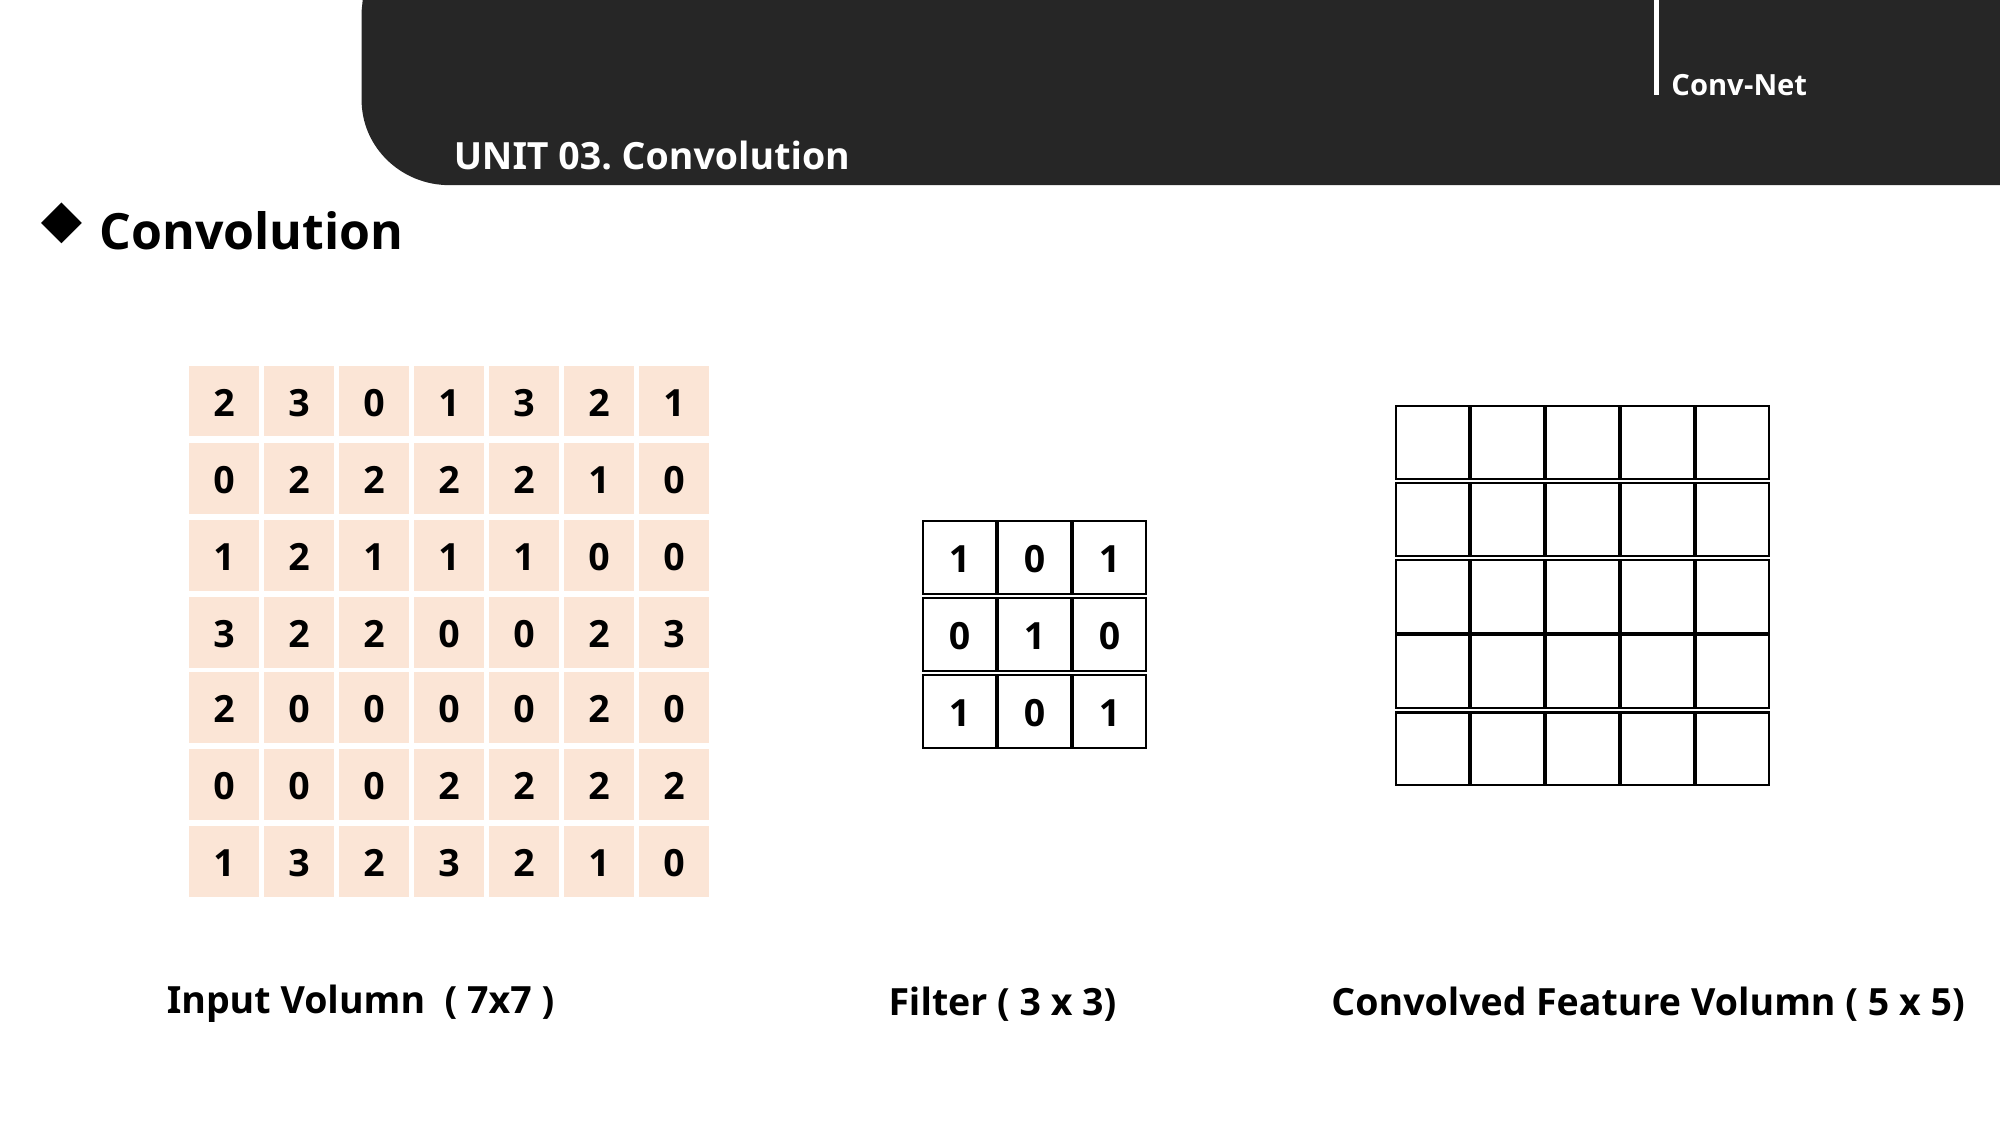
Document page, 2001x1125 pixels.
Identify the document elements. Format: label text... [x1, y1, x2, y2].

text_box Filter ( 3 x 3) [824, 970, 1490, 1031]
text_box 2 [261, 518, 336, 593]
text_box [1470, 711, 1545, 786]
text_box 2 [636, 747, 711, 822]
text_box 2 [261, 441, 336, 516]
text_box 0 [561, 518, 636, 593]
text_box 3 [411, 824, 486, 899]
text_box 0 [411, 595, 486, 670]
text_box 2 [561, 595, 636, 670]
text_box [1395, 711, 1470, 786]
text_box 0 [486, 670, 561, 745]
text_box [1695, 634, 1770, 709]
text_box 0 [186, 441, 261, 516]
text_box 2 [486, 824, 561, 899]
text_box 2 [486, 747, 561, 822]
text_box [1470, 634, 1545, 709]
text_box Convolution [22, 191, 1661, 267]
text_box 2 [261, 595, 336, 670]
text_box [1395, 482, 1470, 557]
text_box 2 [411, 441, 486, 516]
text_box 2 [336, 824, 411, 899]
text_box 1 [1072, 520, 1147, 595]
text_box 0 [411, 670, 486, 745]
text_box 2 [336, 595, 411, 670]
text_box [1620, 634, 1695, 709]
text_box 1 [336, 518, 411, 593]
text_box [1470, 405, 1545, 480]
text_box 1 [411, 364, 486, 439]
text_box [1695, 405, 1770, 480]
text_box 1 [922, 674, 997, 749]
text_box 1 [561, 441, 636, 516]
text_box 3 [261, 824, 336, 899]
text_box 2 [486, 441, 561, 516]
text_box 1 [997, 597, 1072, 672]
text_box [1545, 634, 1620, 709]
text_box 0 [336, 747, 411, 822]
text_box [1695, 711, 1770, 786]
text_box 0 [261, 670, 336, 745]
text_box [1545, 482, 1620, 557]
text_box 0 [336, 670, 411, 745]
text_box [1470, 482, 1545, 557]
text_box 1 [486, 518, 561, 593]
text_box 0 [186, 747, 261, 822]
text_box 2 [561, 364, 636, 439]
text_box 2 [561, 670, 636, 745]
text_box 0 [997, 520, 1072, 595]
text_box 2 [411, 747, 486, 822]
text_box 2 [336, 441, 411, 516]
text_box 1 [186, 518, 261, 593]
text_box Input Volumn ( 7x7 ) [152, 968, 817, 1029]
text_box 0 [997, 674, 1072, 749]
text_box [1620, 711, 1695, 786]
text_box 1 [636, 364, 711, 439]
text_box [1545, 405, 1620, 480]
text_box 1 [411, 518, 486, 593]
text_box 2 [186, 364, 261, 439]
text_box [1620, 405, 1695, 480]
text_box 0 [261, 747, 336, 822]
text_box Convolved Feature Volumn ( 5 x 5) [1490, 970, 1982, 1031]
text_box 0 [636, 441, 711, 516]
text_box [1620, 482, 1695, 557]
text_box [1395, 634, 1470, 709]
text_box 0 [636, 518, 711, 593]
text_box 1 [922, 520, 997, 595]
text_box 0 [922, 597, 997, 672]
text_box 2 [561, 747, 636, 822]
text_box 3 [261, 364, 336, 439]
text_box 2 [186, 670, 261, 745]
text_box 0 [486, 595, 561, 670]
text_box 1 [1072, 674, 1147, 749]
text_box [1395, 405, 1470, 480]
text_box 3 [636, 595, 711, 670]
text_box [1620, 559, 1695, 634]
text_box [1545, 559, 1620, 634]
text_box [1395, 559, 1470, 634]
text_box [1695, 482, 1770, 557]
text_box 0 [1072, 597, 1147, 672]
text_box 0 [636, 670, 711, 745]
text_box [1470, 559, 1545, 634]
text_box 1 [561, 824, 636, 899]
text_box 0 [336, 364, 411, 439]
text_box 3 [186, 595, 261, 670]
text_box [1695, 559, 1770, 634]
text_box 1 [186, 824, 261, 899]
text_box [1545, 711, 1620, 786]
text_box 3 [486, 364, 561, 439]
text_box 0 [636, 824, 711, 899]
